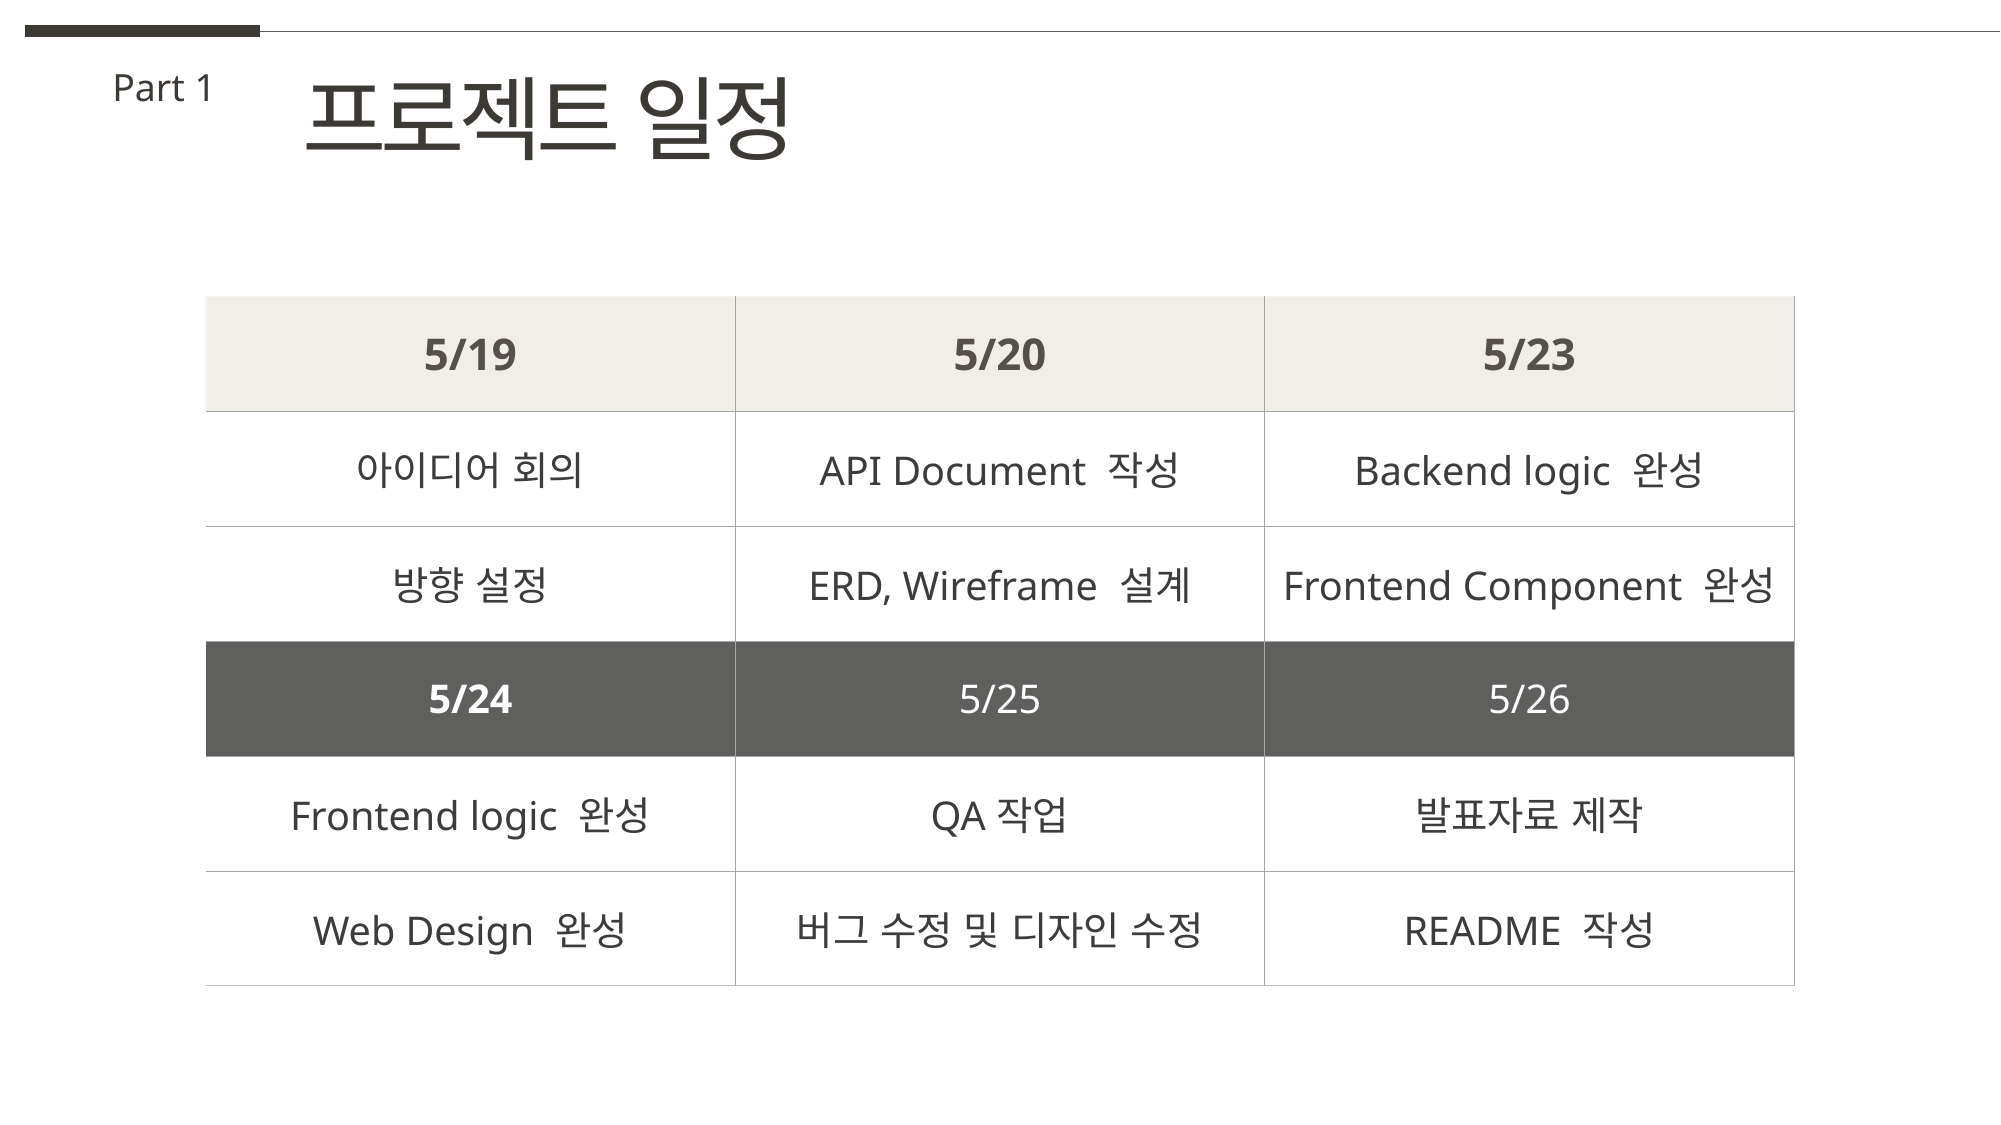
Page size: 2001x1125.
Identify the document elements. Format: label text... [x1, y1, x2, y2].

table_header 5/19 [206, 296, 735, 411]
table_cell Web Design 완성 [206, 872, 735, 985]
table_header 5/23 [1265, 296, 1794, 411]
table_cell README 작성 [1265, 872, 1794, 985]
text_box Part 1 [97, 56, 232, 117]
table_cell QA작업 [736, 757, 1264, 871]
table_cell 5/25 [736, 642, 1264, 756]
table_cell 방향 설정 [206, 527, 735, 641]
text_box 프로젝트 일정 [287, 54, 813, 179]
table_header 5/20 [736, 296, 1264, 411]
table_cell ERD, Wireframe 설계 [736, 527, 1264, 641]
table_cell 발표자료 제작 [1265, 757, 1794, 871]
table_cell Frontend logic 완성 [206, 757, 735, 871]
table_cell 아이디어 회의 [206, 412, 735, 526]
table_cell Backend logic 완성 [1265, 412, 1794, 526]
table_cell API Document 작성 [736, 412, 1264, 526]
table_cell 5/24 [206, 642, 735, 756]
table_cell 버그 수정 및 디자인 수정 [736, 872, 1264, 985]
table_cell Frontend Component 완성 [1265, 527, 1794, 641]
table_cell 5/26 [1265, 642, 1794, 756]
